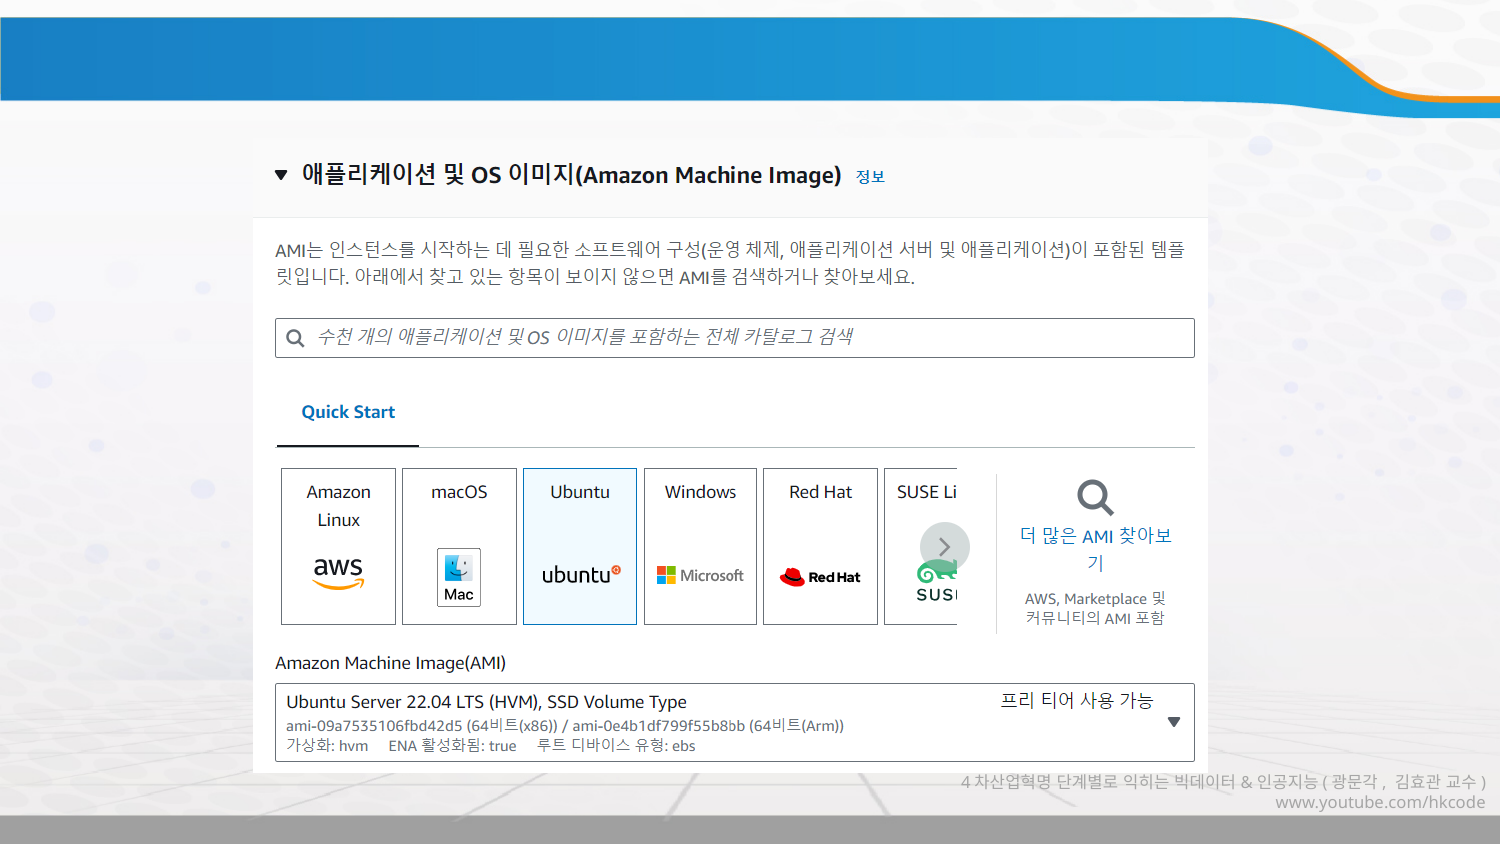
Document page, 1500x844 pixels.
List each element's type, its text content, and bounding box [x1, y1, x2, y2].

text_box 1. AWS 시작 [29, 0, 1175, 103]
picture [0, 0, 1500, 844]
